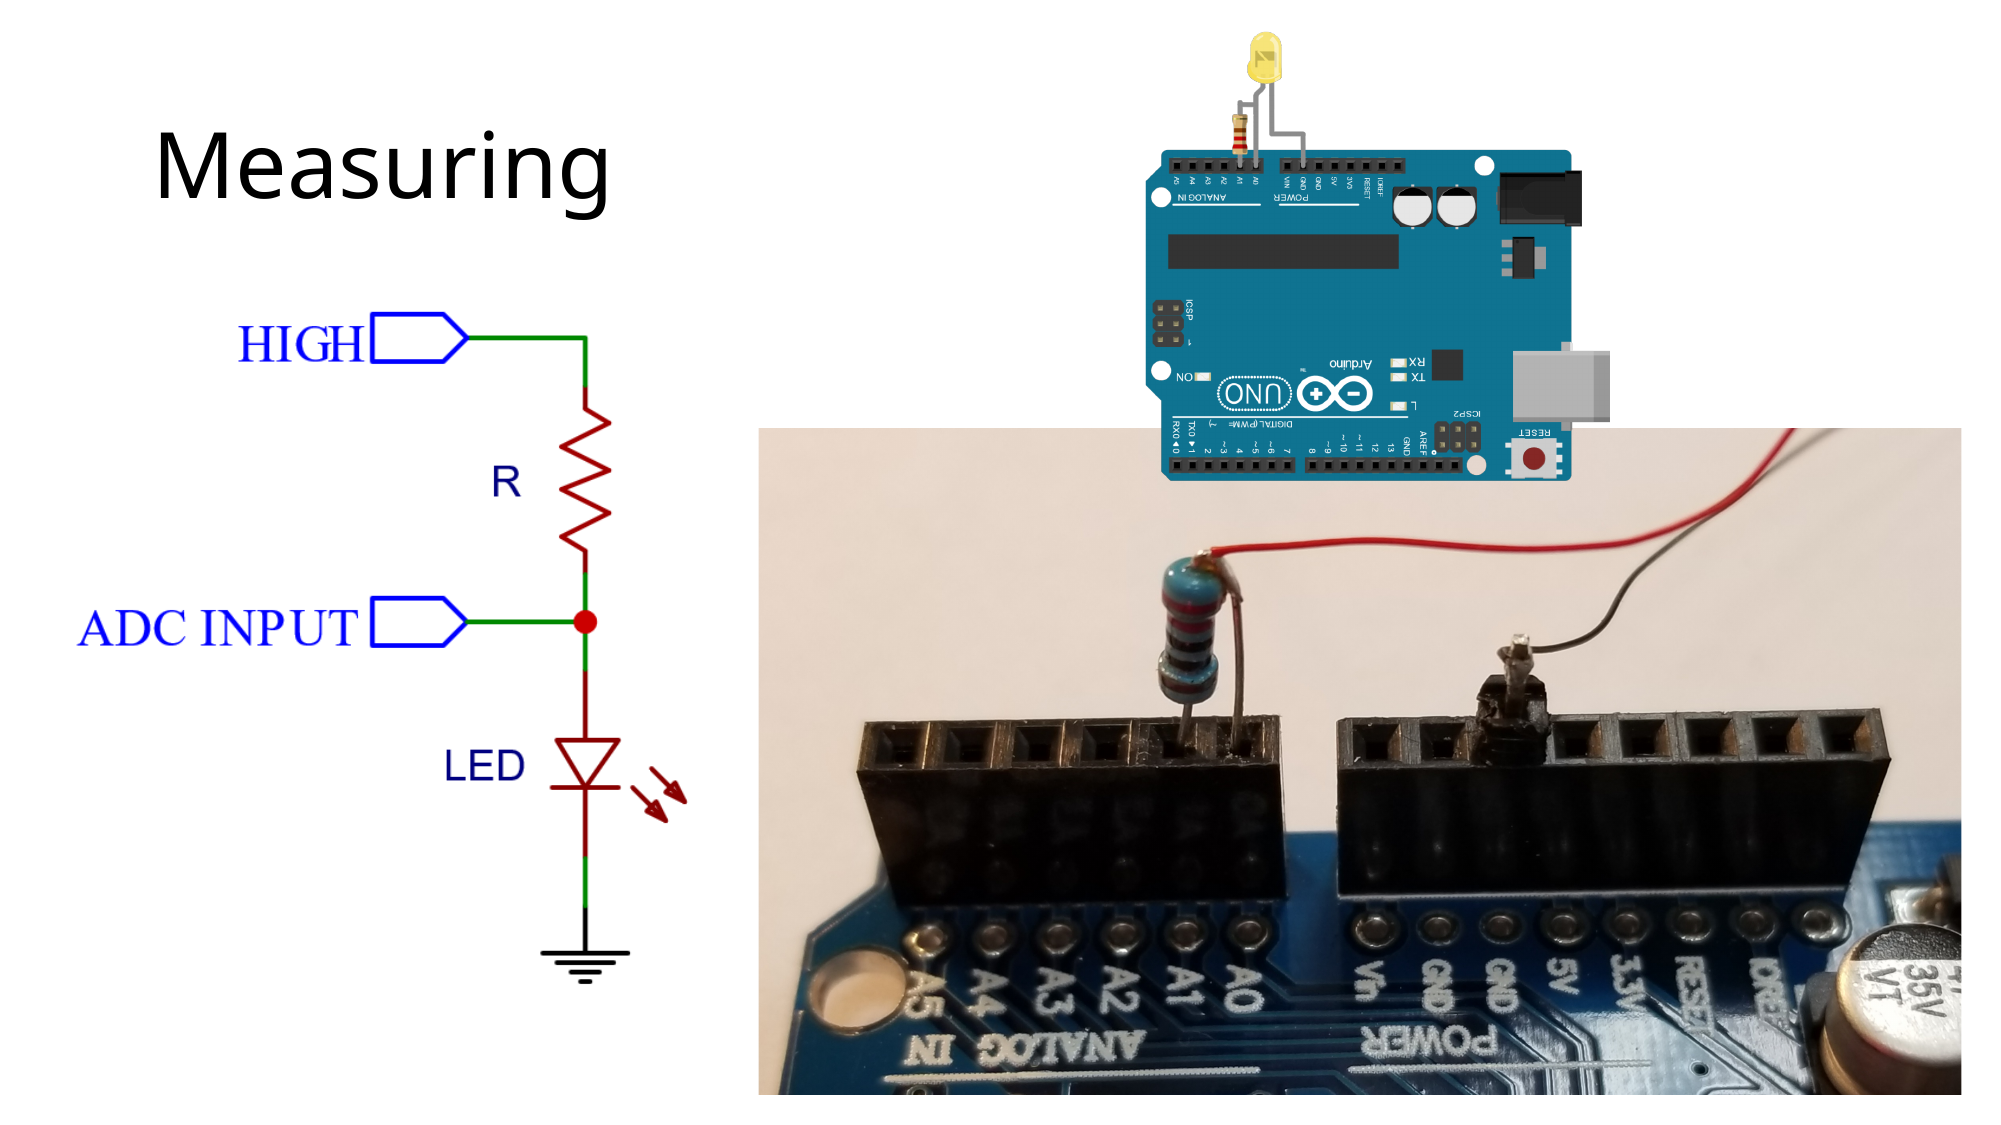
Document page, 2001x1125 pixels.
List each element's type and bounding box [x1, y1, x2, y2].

picture [47, 267, 733, 1029]
picture [758, 31, 1962, 1095]
